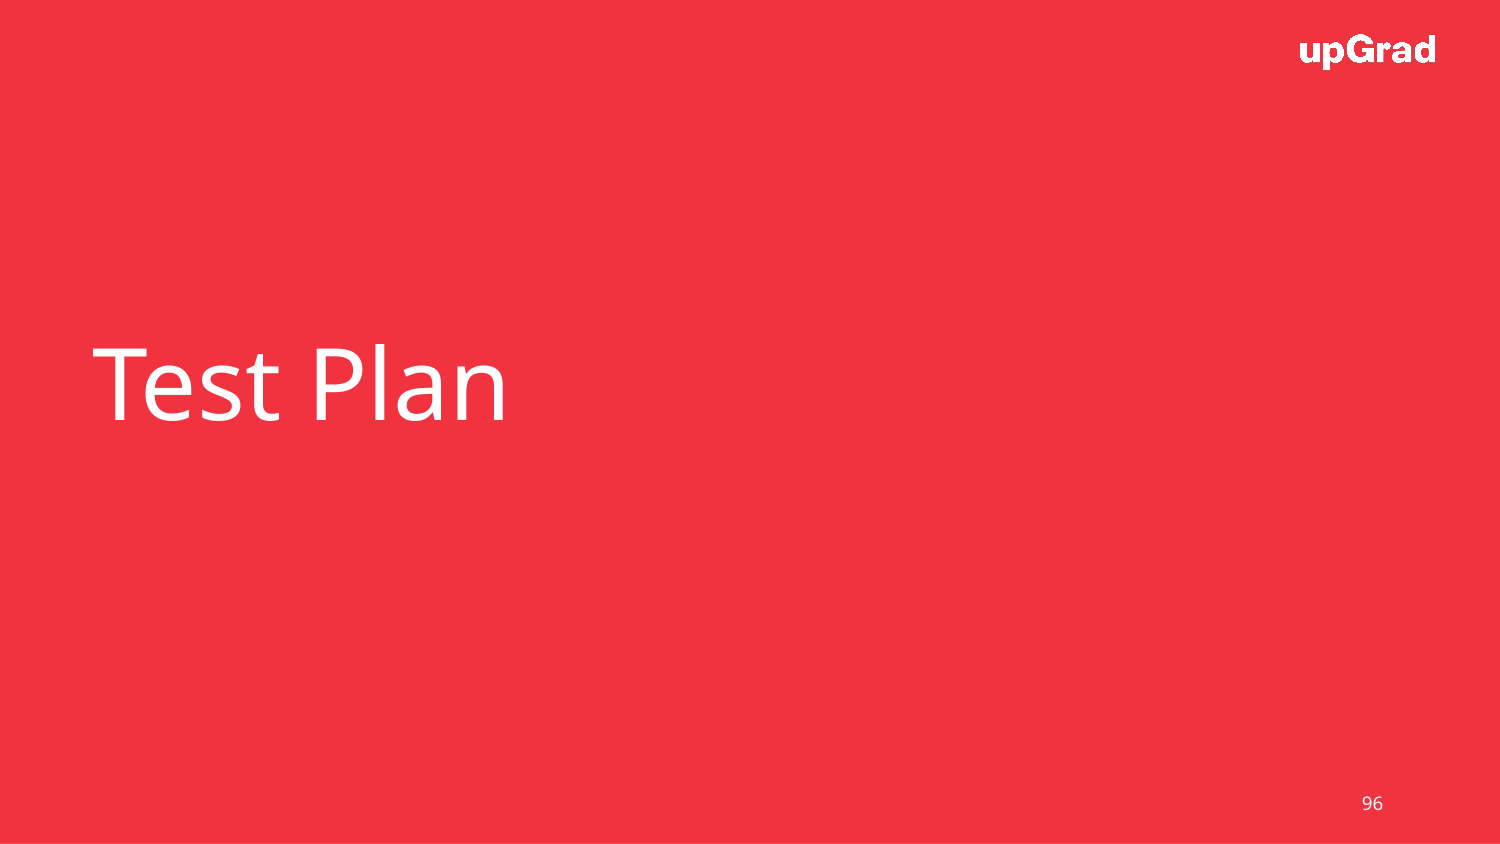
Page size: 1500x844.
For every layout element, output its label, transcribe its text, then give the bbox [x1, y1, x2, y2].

slide_number 96 [1060, 782, 1399, 827]
picture [1300, 34, 1435, 70]
text_box Test Plan [77, 326, 635, 574]
